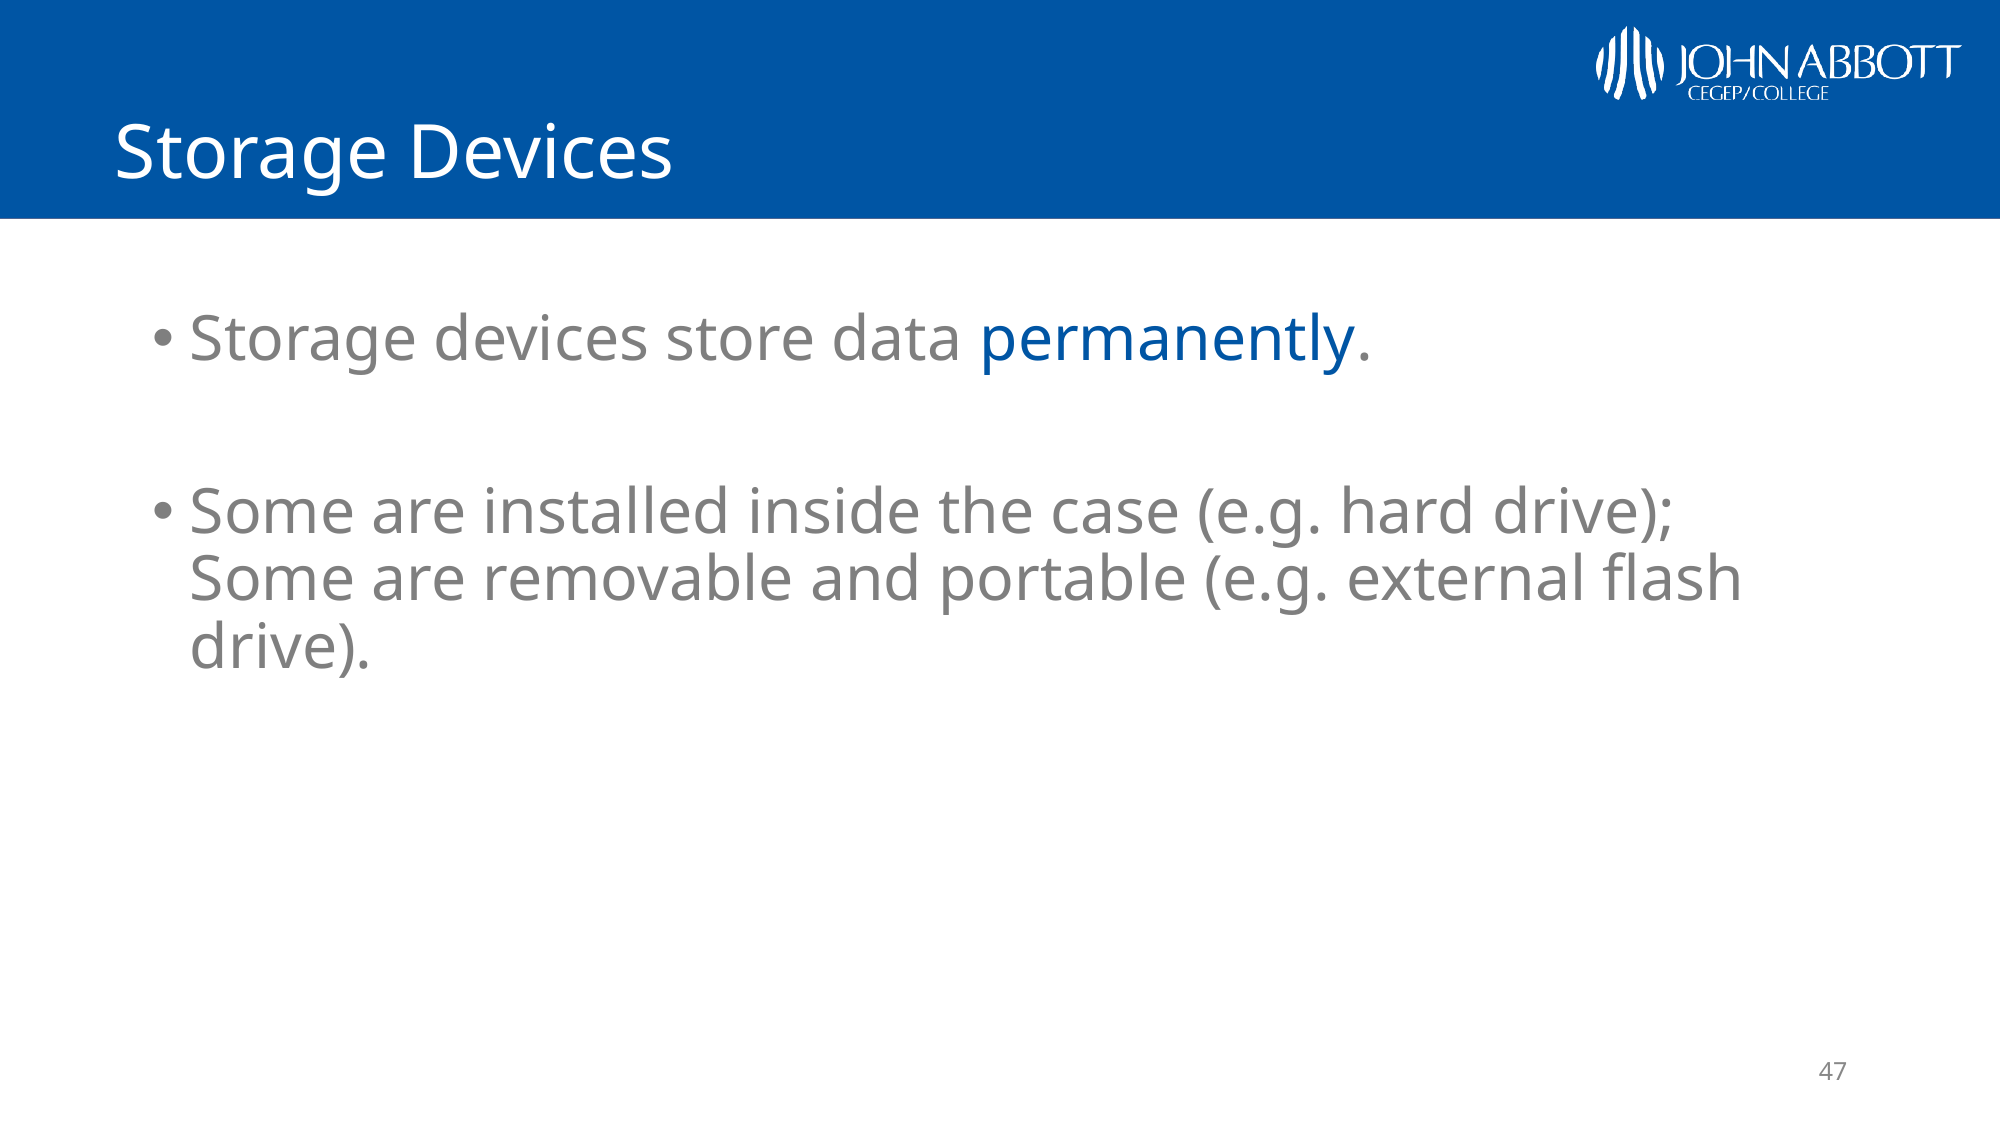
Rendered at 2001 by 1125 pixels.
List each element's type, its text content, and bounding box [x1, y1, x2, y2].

title Storage Devices [99, 0, 1863, 202]
slide_number ‹#› [1325, 1042, 1863, 1103]
list Storage devices store data permanently. Some are installed inside the case (e.g. hard drive); Some are removable and portable (e.g. external flash drive). [137, 299, 1863, 1014]
picture [1863, 26, 1962, 100]
